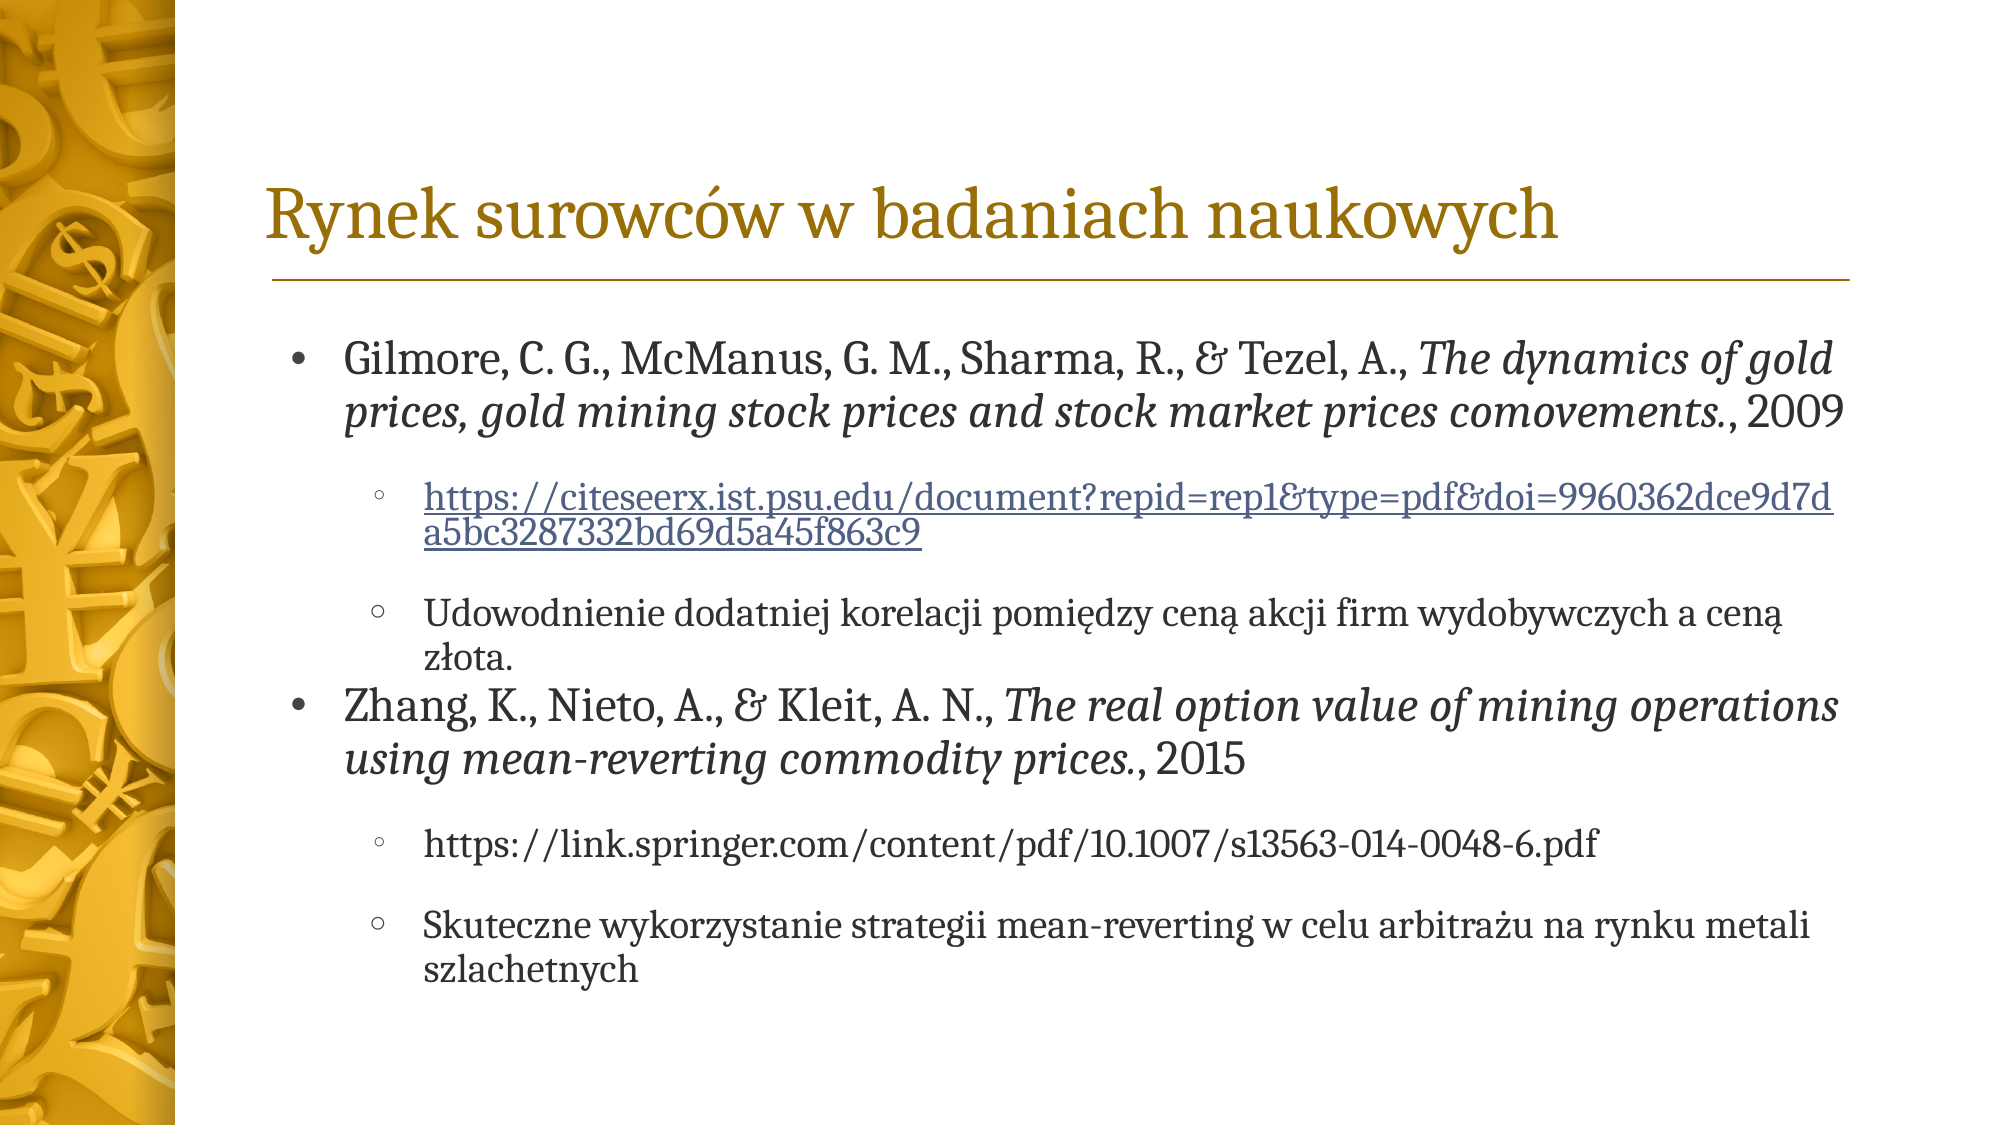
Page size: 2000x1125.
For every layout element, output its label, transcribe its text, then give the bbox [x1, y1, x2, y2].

list Gilmore, C. G., McManus, G. M., Sharma, R., & Tezel, A., The dynamics of gold prices, gold mining stock prices and stock market prices comovements., 2009 https://citeseerx.ist.psu.edu/document?repid=rep1&type=pdf&doi=9960362dce9d7da5bc3287332bd69d5a45f863c9 Udowodnienie dodatniej korelacji pomiędzy ceną akcji firm wydobywczych a ceną złota. Zhang, K., Nieto, A., & Kleit, A. N., The real option value of mining operations using mean-reverting commodity prices., 2015 https://link.springer.com/content/pdf/10.1007/s13563-014-0048-6.pdf Skuteczne wykorzystanie strategii mean-reverting w celu arbitrażu na rynku metali szlachetnych [249, 324, 1863, 1012]
title Rynek surowców w badaniach naukowych [249, 62, 1863, 263]
picture [0, 0, 175, 1125]
